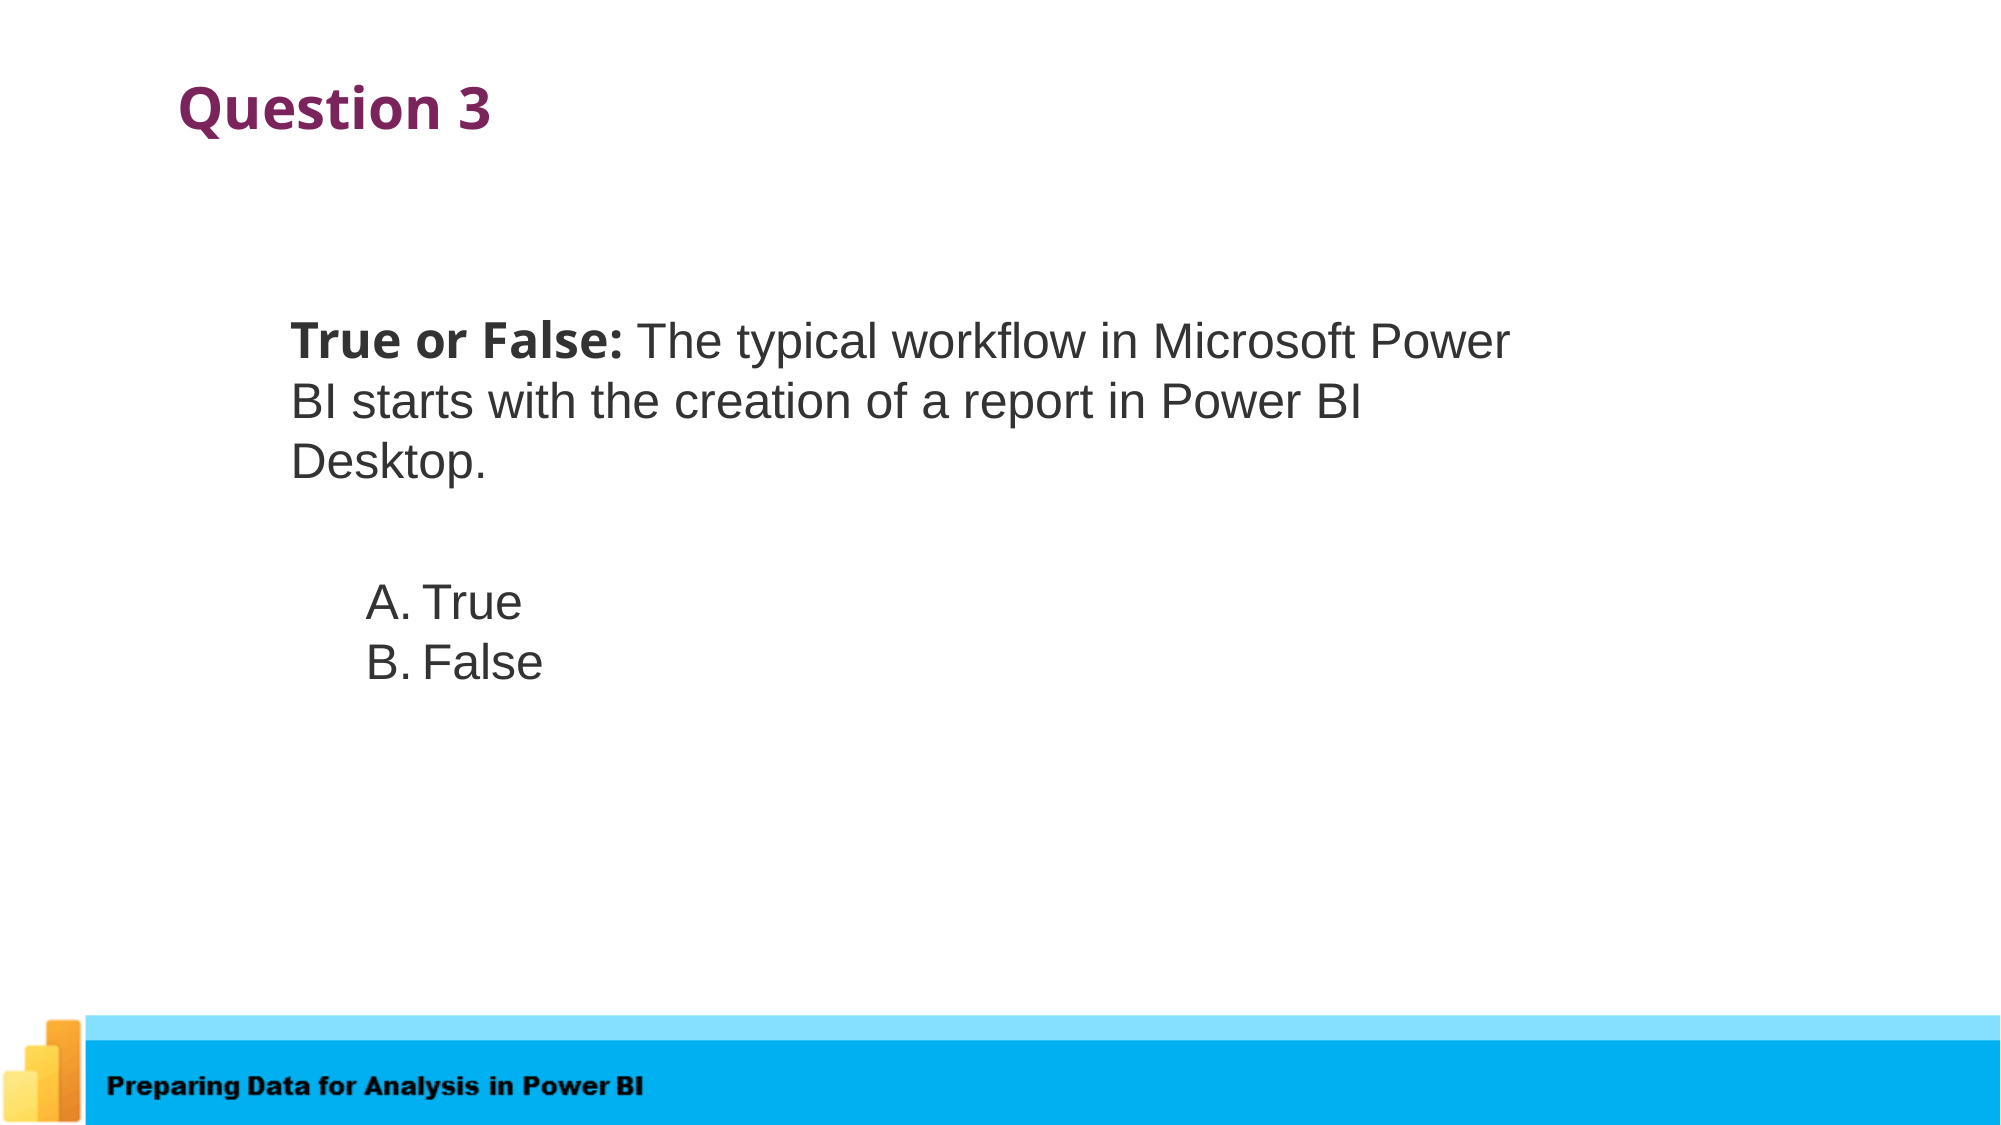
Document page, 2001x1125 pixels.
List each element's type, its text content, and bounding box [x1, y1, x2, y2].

picture [370, 1078, 376, 1086]
picture [619, 1078, 628, 1094]
picture [251, 1078, 258, 1094]
picture [286, 1079, 291, 1094]
picture [117, 1078, 122, 1086]
picture [431, 1089, 436, 1097]
text_box True or False: The typical workflow in Microsoft Power BI starts with the creation of a report in Power BI Desktop. True False [275, 300, 1540, 697]
picture [533, 1078, 538, 1086]
text_box Question 3 [163, 58, 1163, 149]
picture [110, 1078, 114, 1093]
picture [321, 1078, 325, 1093]
picture [0, 0, 2001, 1125]
